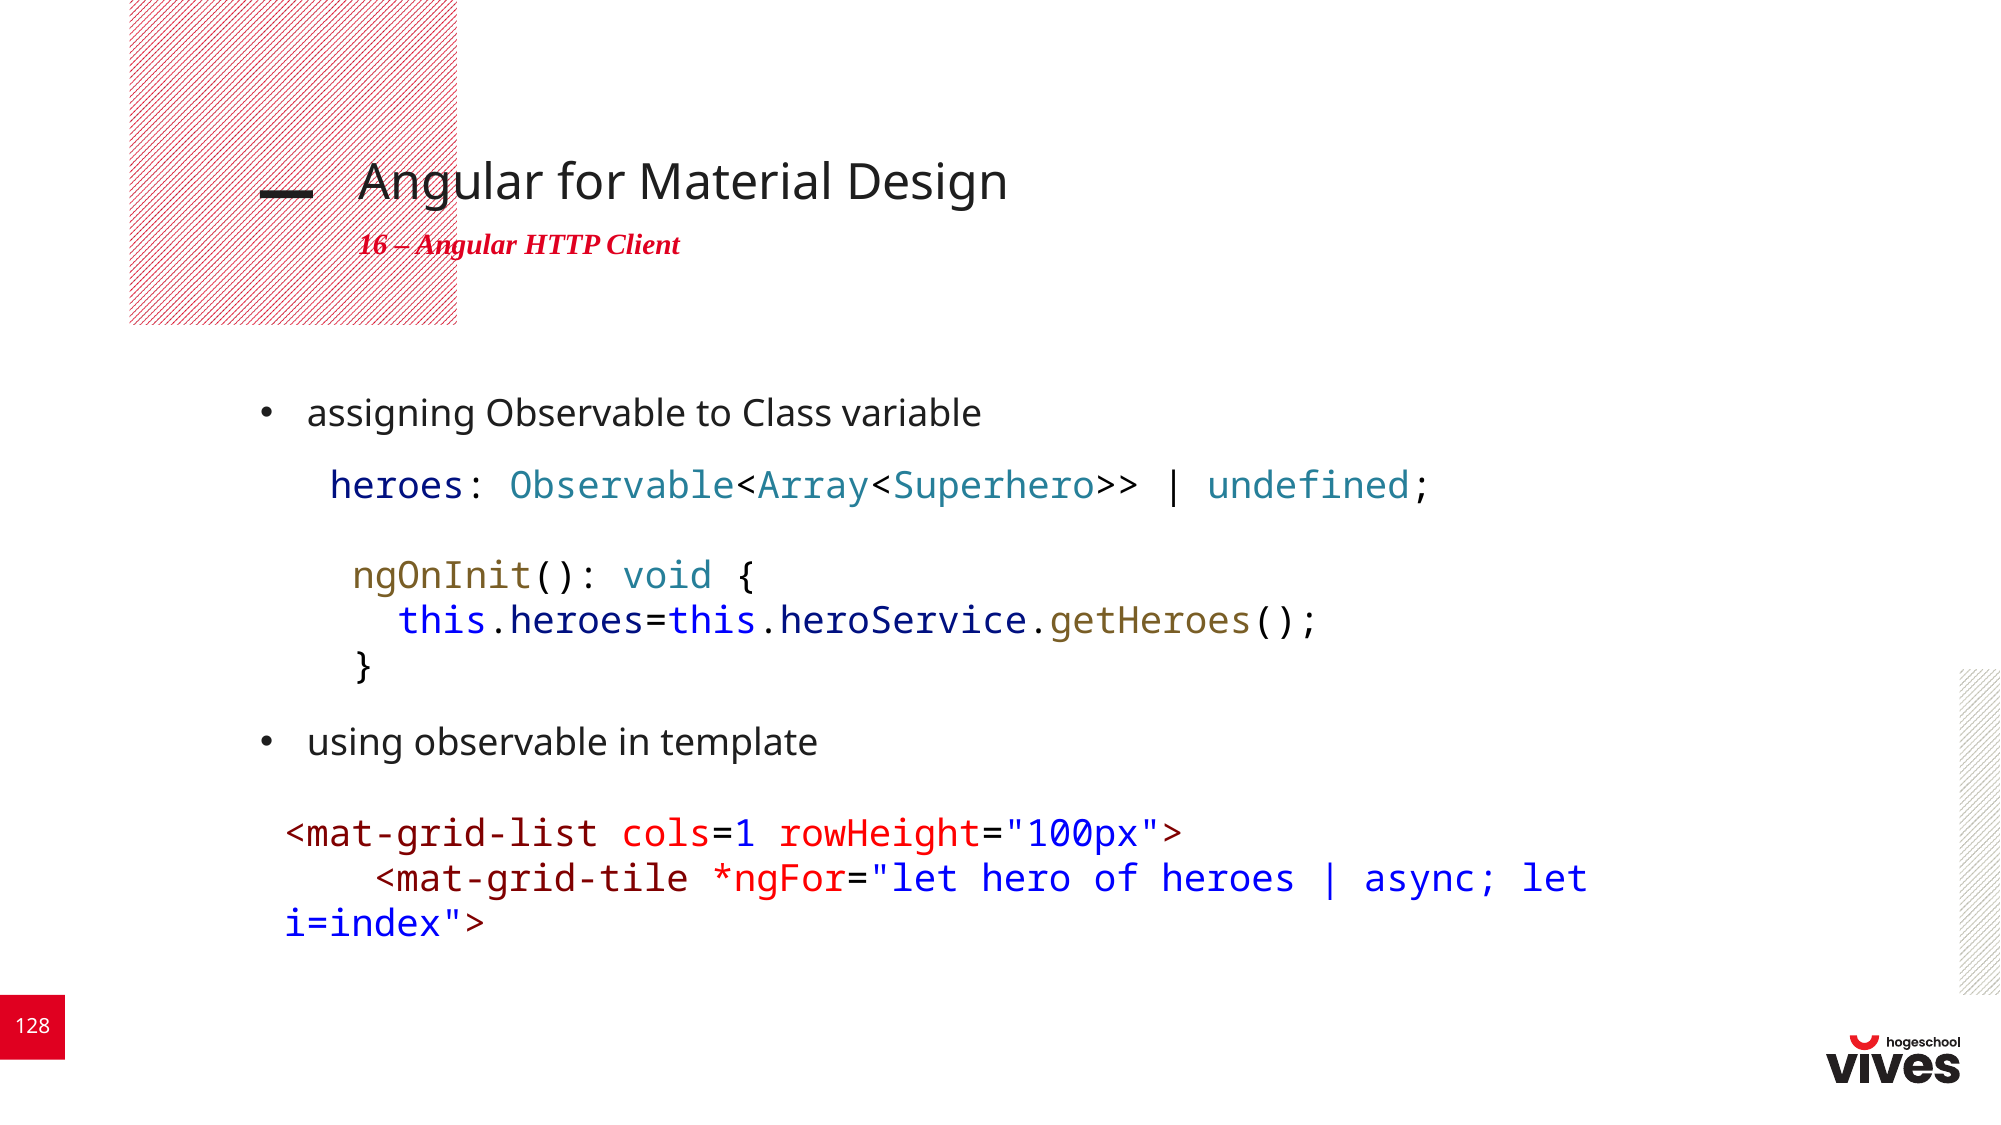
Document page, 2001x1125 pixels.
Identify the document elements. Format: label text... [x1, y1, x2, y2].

text_box heroes: Observable<Array<Superhero>> | undefined; ngOnInit(): void { this.heroes=this.heroService.getHeroes(); } [292, 454, 1541, 694]
picture [129, 0, 457, 325]
list assigning Observable to Class variable using observable in template [259, 388, 1863, 995]
text_box <mat-grid-list cols=1 rowHeight="100px"> <mat-grid-tile *ngFor="let hero of heroes | async; let i=index"> [269, 801, 1731, 952]
picture [1959, 669, 2000, 995]
list 16 – Angular HTTP Client [358, 217, 1863, 268]
title Angular for Material Design [358, 138, 1863, 217]
